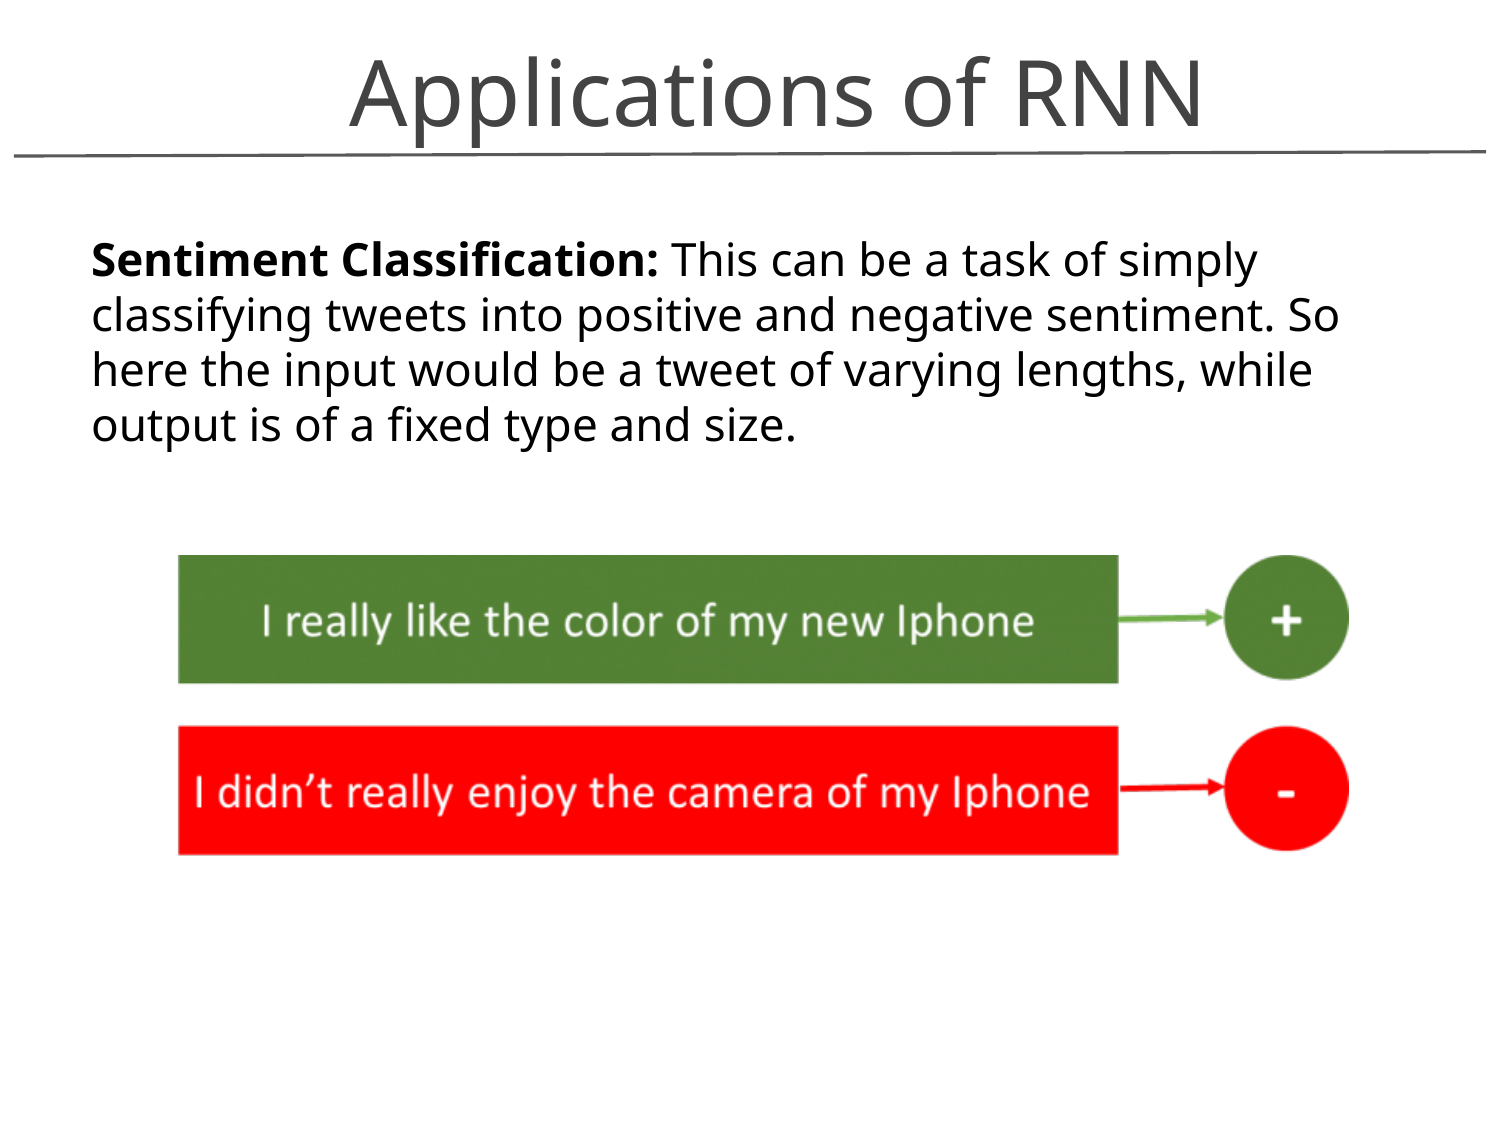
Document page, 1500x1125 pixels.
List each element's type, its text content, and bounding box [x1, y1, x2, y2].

text_box Applications of RNN [116, 27, 1442, 150]
text_box Sentiment Classification: This can be a task of simply classifying tweets into positive and negative sentiment. So here the input would be a tweet of varying lengths, while output is of a fixed type and size. [76, 165, 1436, 1125]
picture [162, 555, 1349, 868]
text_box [13, 151, 1487, 157]
